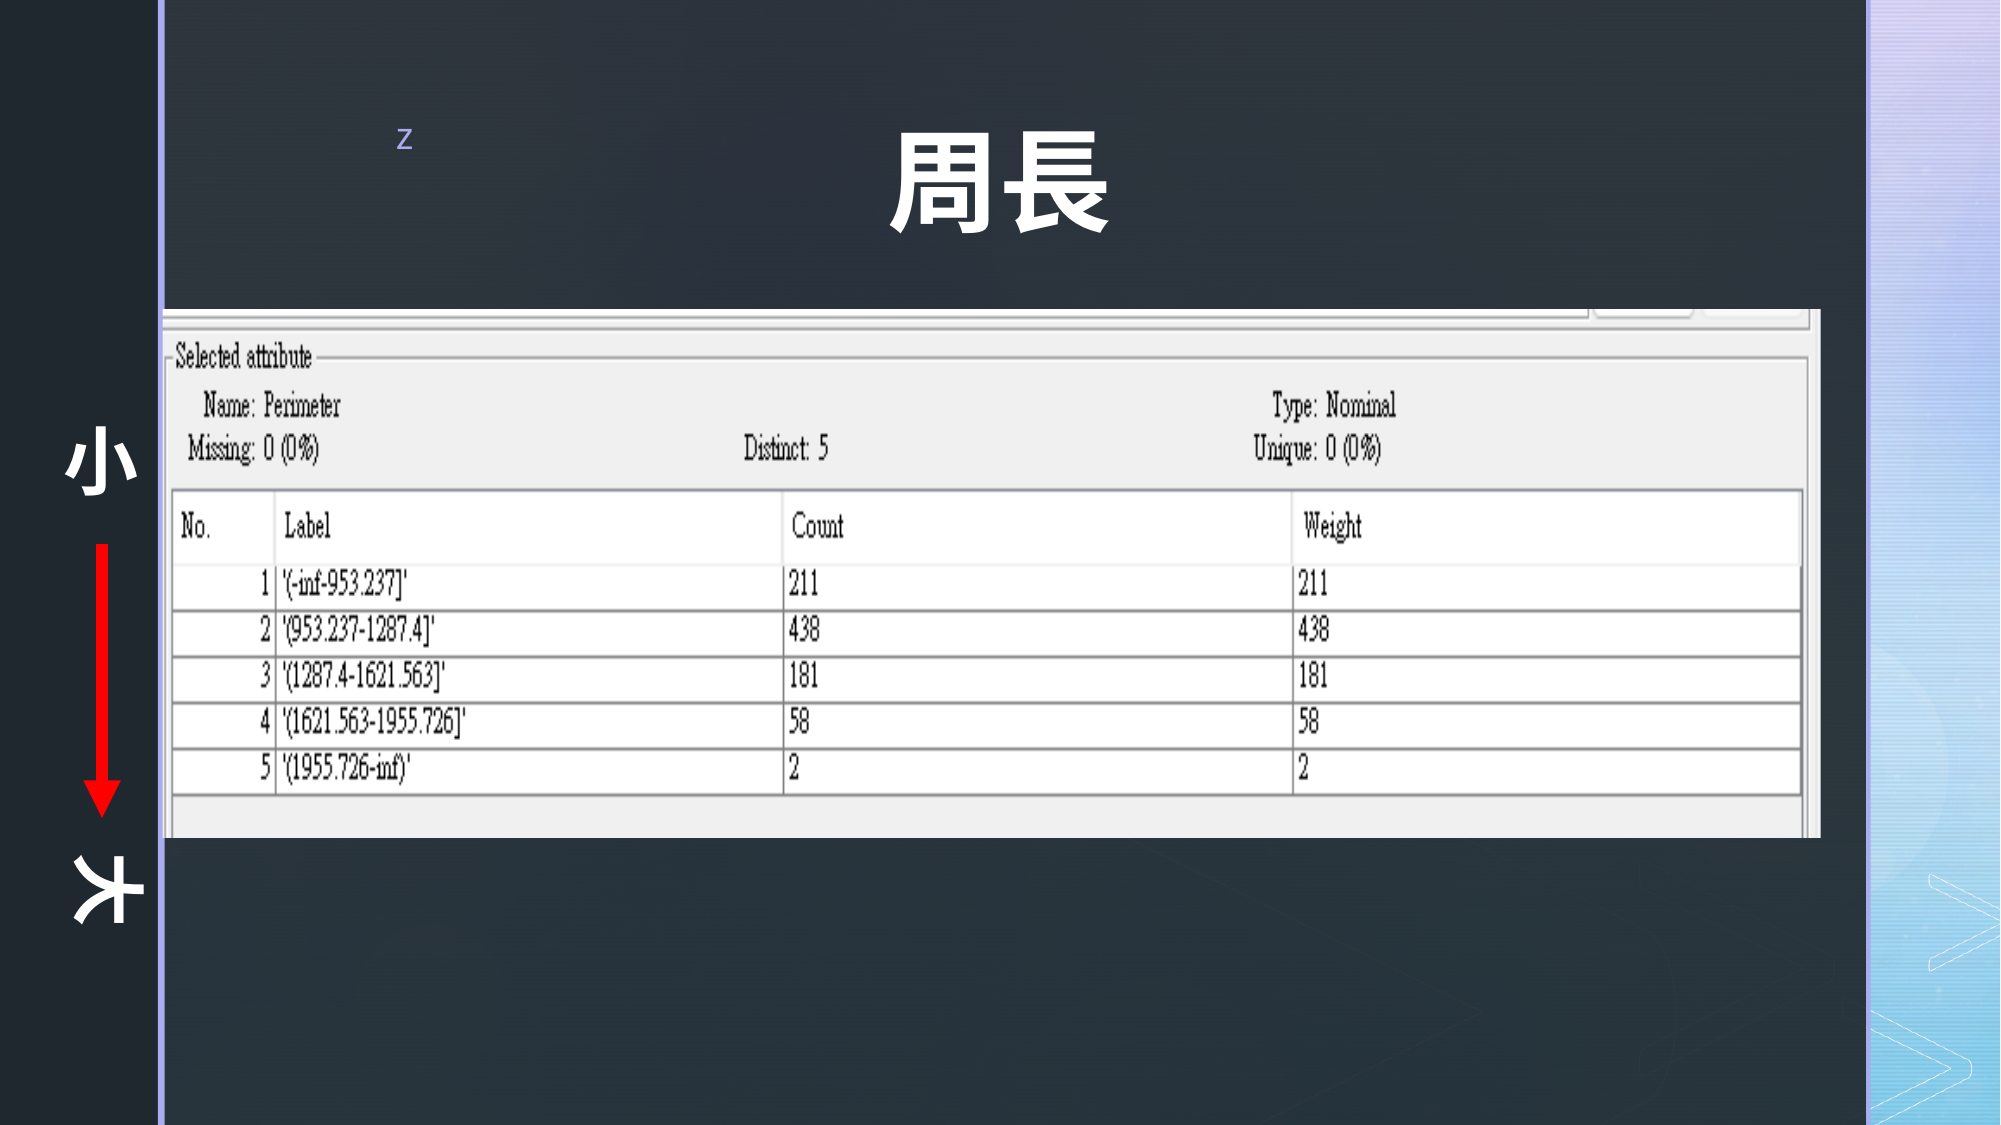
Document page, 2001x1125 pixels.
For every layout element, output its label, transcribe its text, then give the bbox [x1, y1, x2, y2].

picture [162, 309, 1821, 838]
text_box 大 [41, 837, 163, 1062]
title 周長 [347, 118, 1653, 296]
text_box 小 [49, 406, 162, 512]
picture [1871, 0, 2001, 1125]
